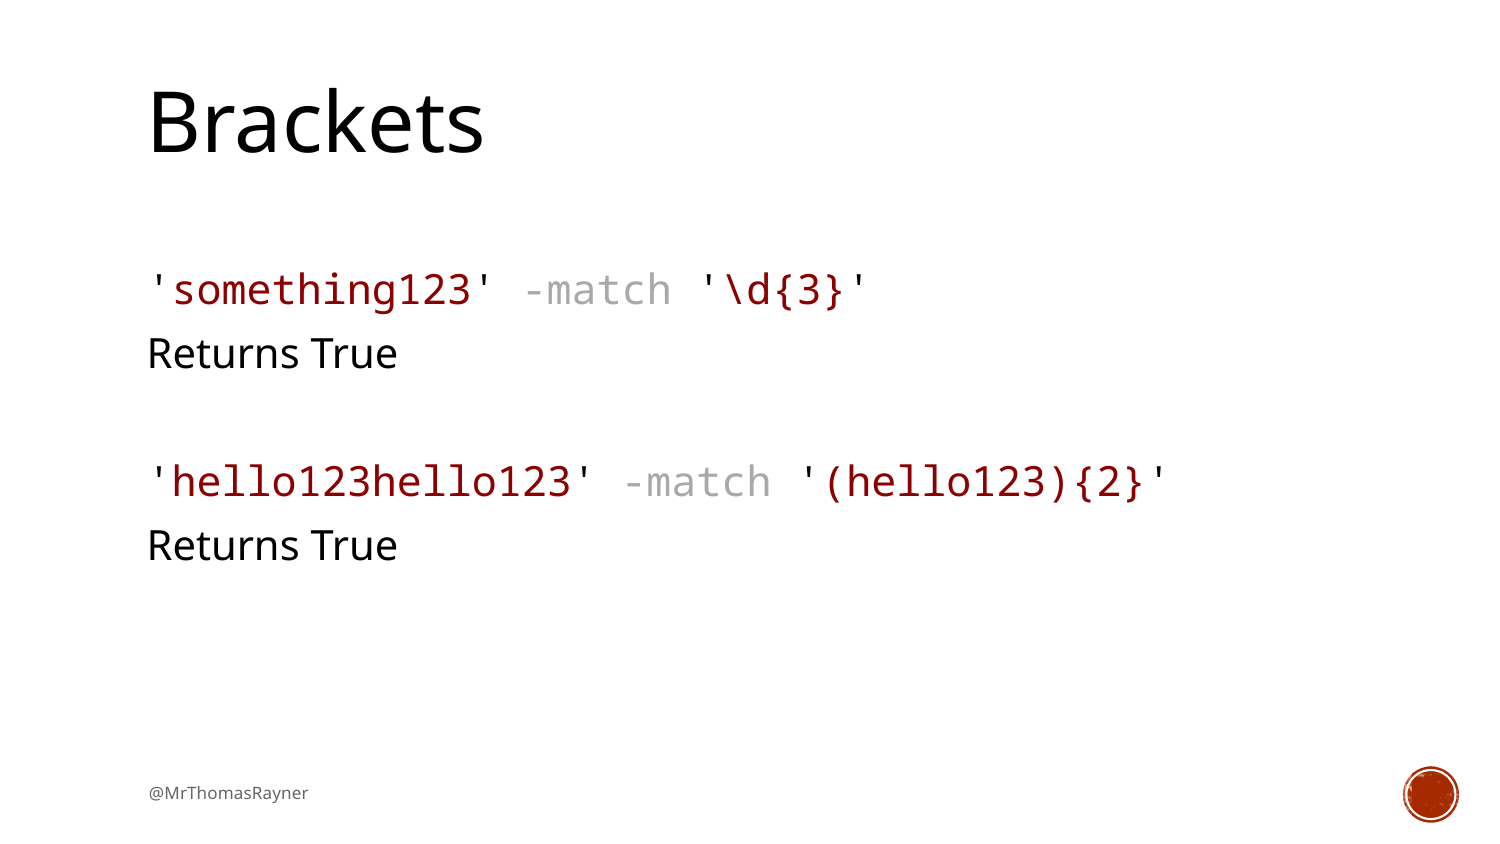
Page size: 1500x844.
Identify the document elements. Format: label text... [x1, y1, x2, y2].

list 'something123' -match '\d{3}' Returns True 'hello123hello123' -match '(hello123){2}' Returns True [131, 261, 1370, 760]
footer @MrThomasRayner [133, 771, 913, 817]
title Brackets [131, 59, 1370, 192]
